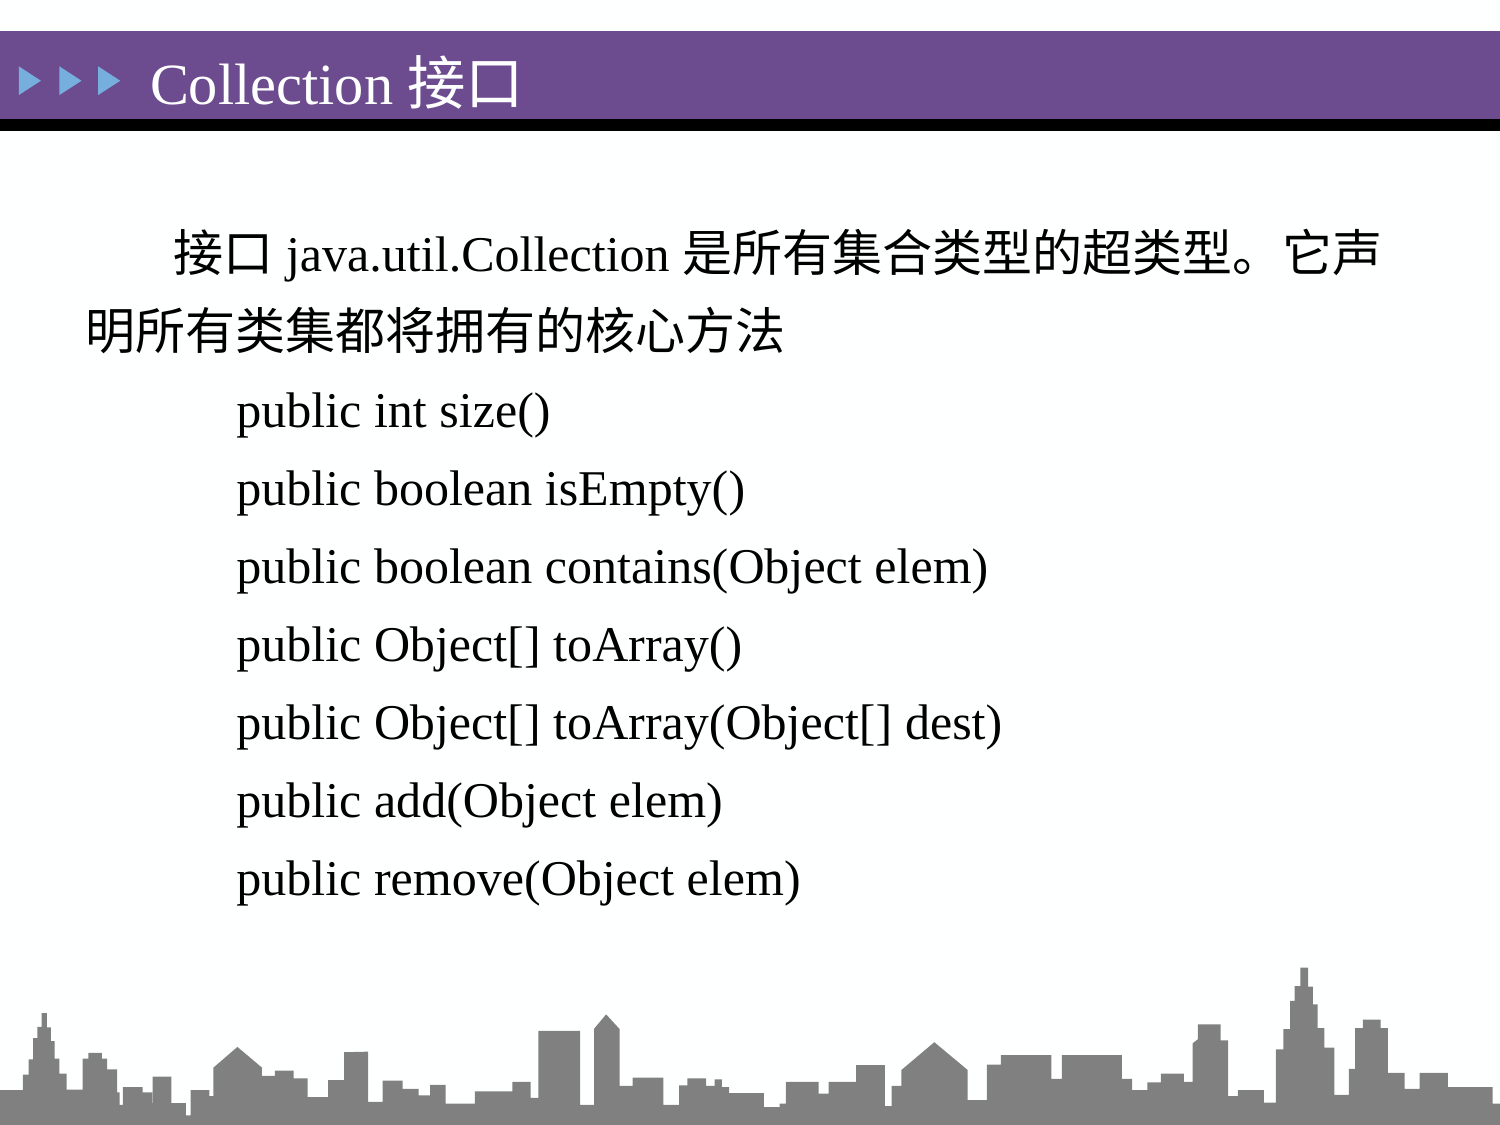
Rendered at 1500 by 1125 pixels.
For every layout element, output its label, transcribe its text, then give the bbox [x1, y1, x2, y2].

text_box 接口java.util.Collection是所有集合类型的超类型。它声明所有类集都将拥有的核心方法 public int size() public boolean isEmpty() public boolean contains(Object elem) public Object[] toArray() public Object[] toArray(Object[] dest) public add(Object elem) public remove(Object elem) [70, 196, 1429, 996]
text_box [0, 996, 1500, 1125]
text_box Collection接口 [135, 30, 1270, 131]
